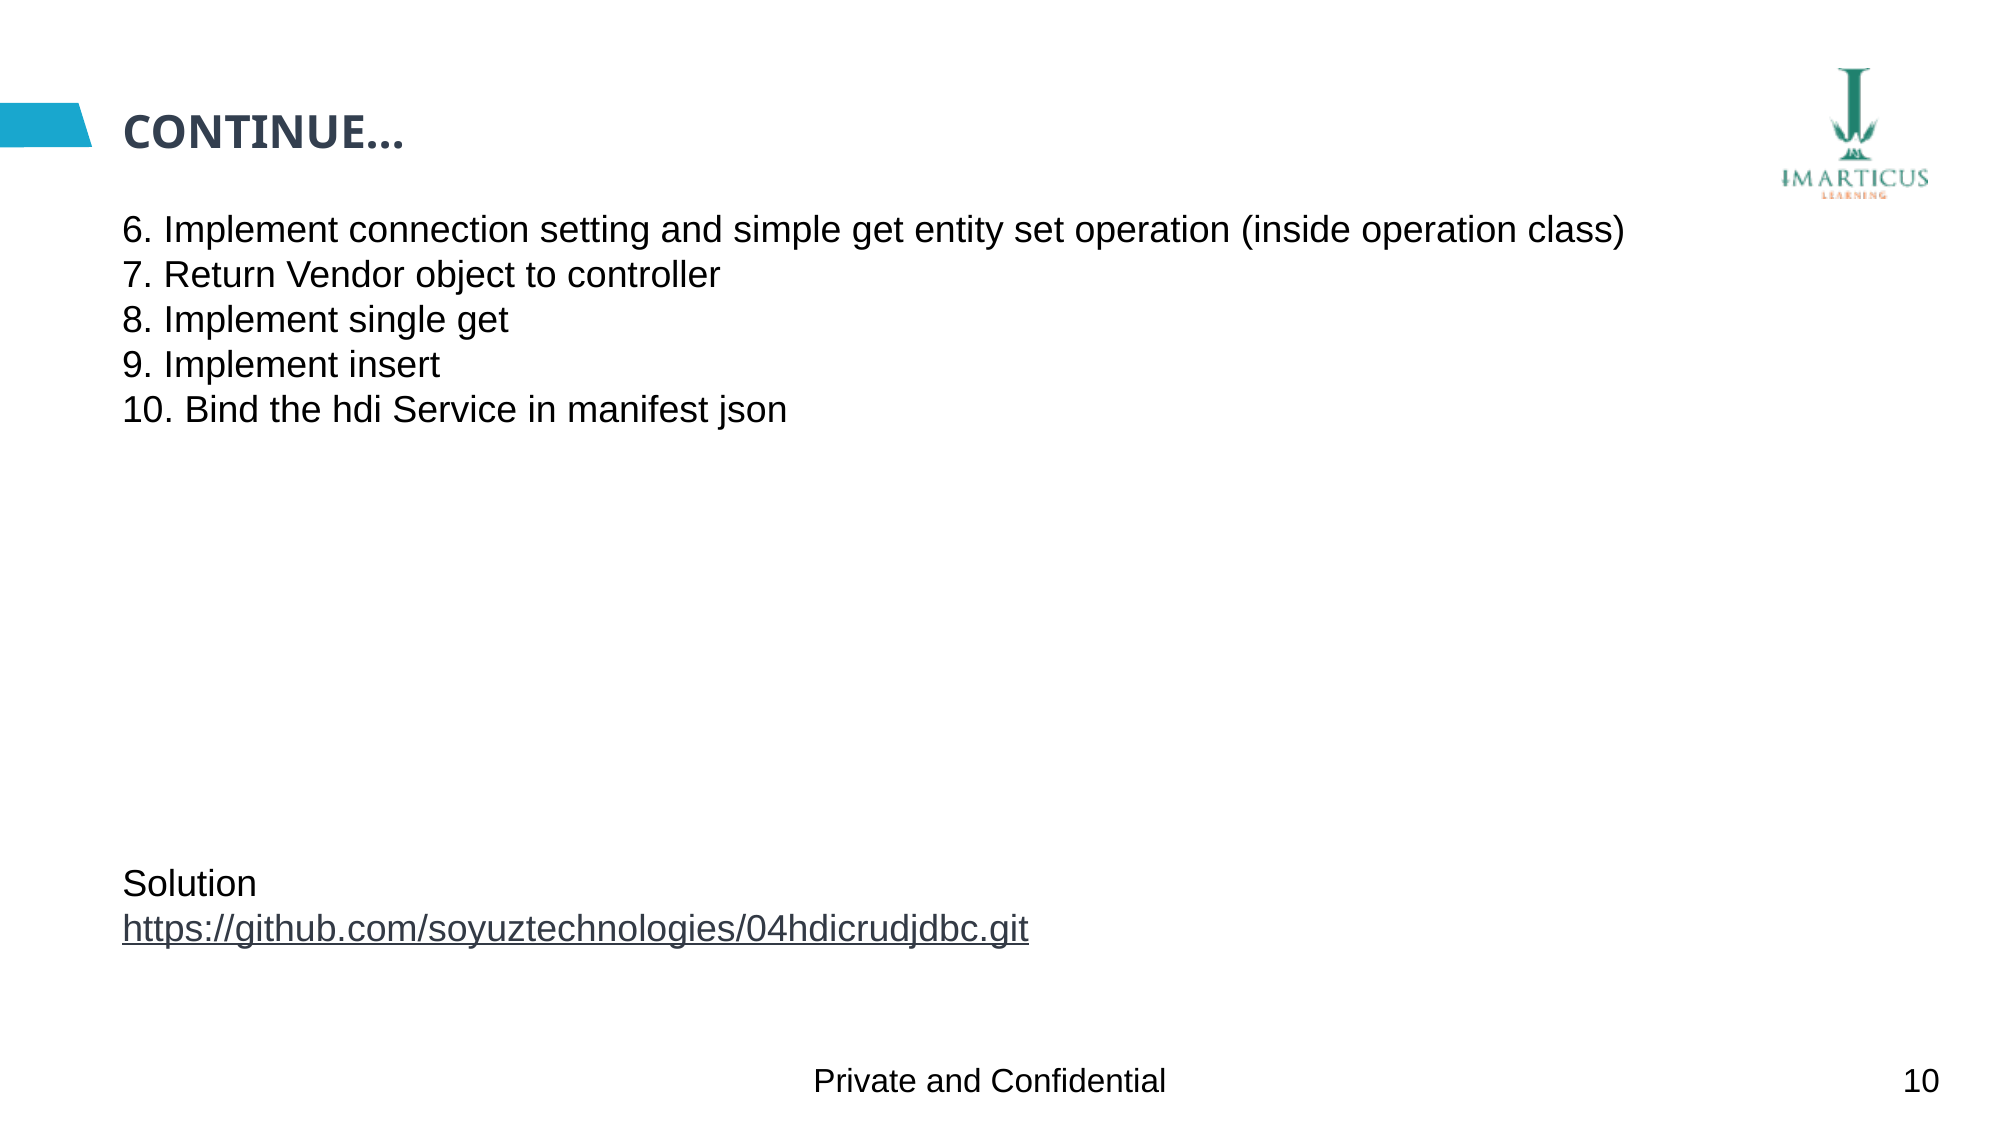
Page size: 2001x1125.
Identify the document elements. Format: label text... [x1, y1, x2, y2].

picture [1781, 68, 1928, 197]
text_box Solution https://github.com/soyuztechnologies/04hdicrudjdbc.git [107, 851, 1521, 1001]
title CONTINUE… [107, 81, 1833, 187]
text_box 6. Implement connection setting and simple get entity set operation (inside operation class) 7. Return Vendor object to controller 8. Implement single get 9. Implement insert 10. Bind the hdi Service in manifest json [107, 197, 2000, 483]
text_box [42, 30, 1896, 148]
